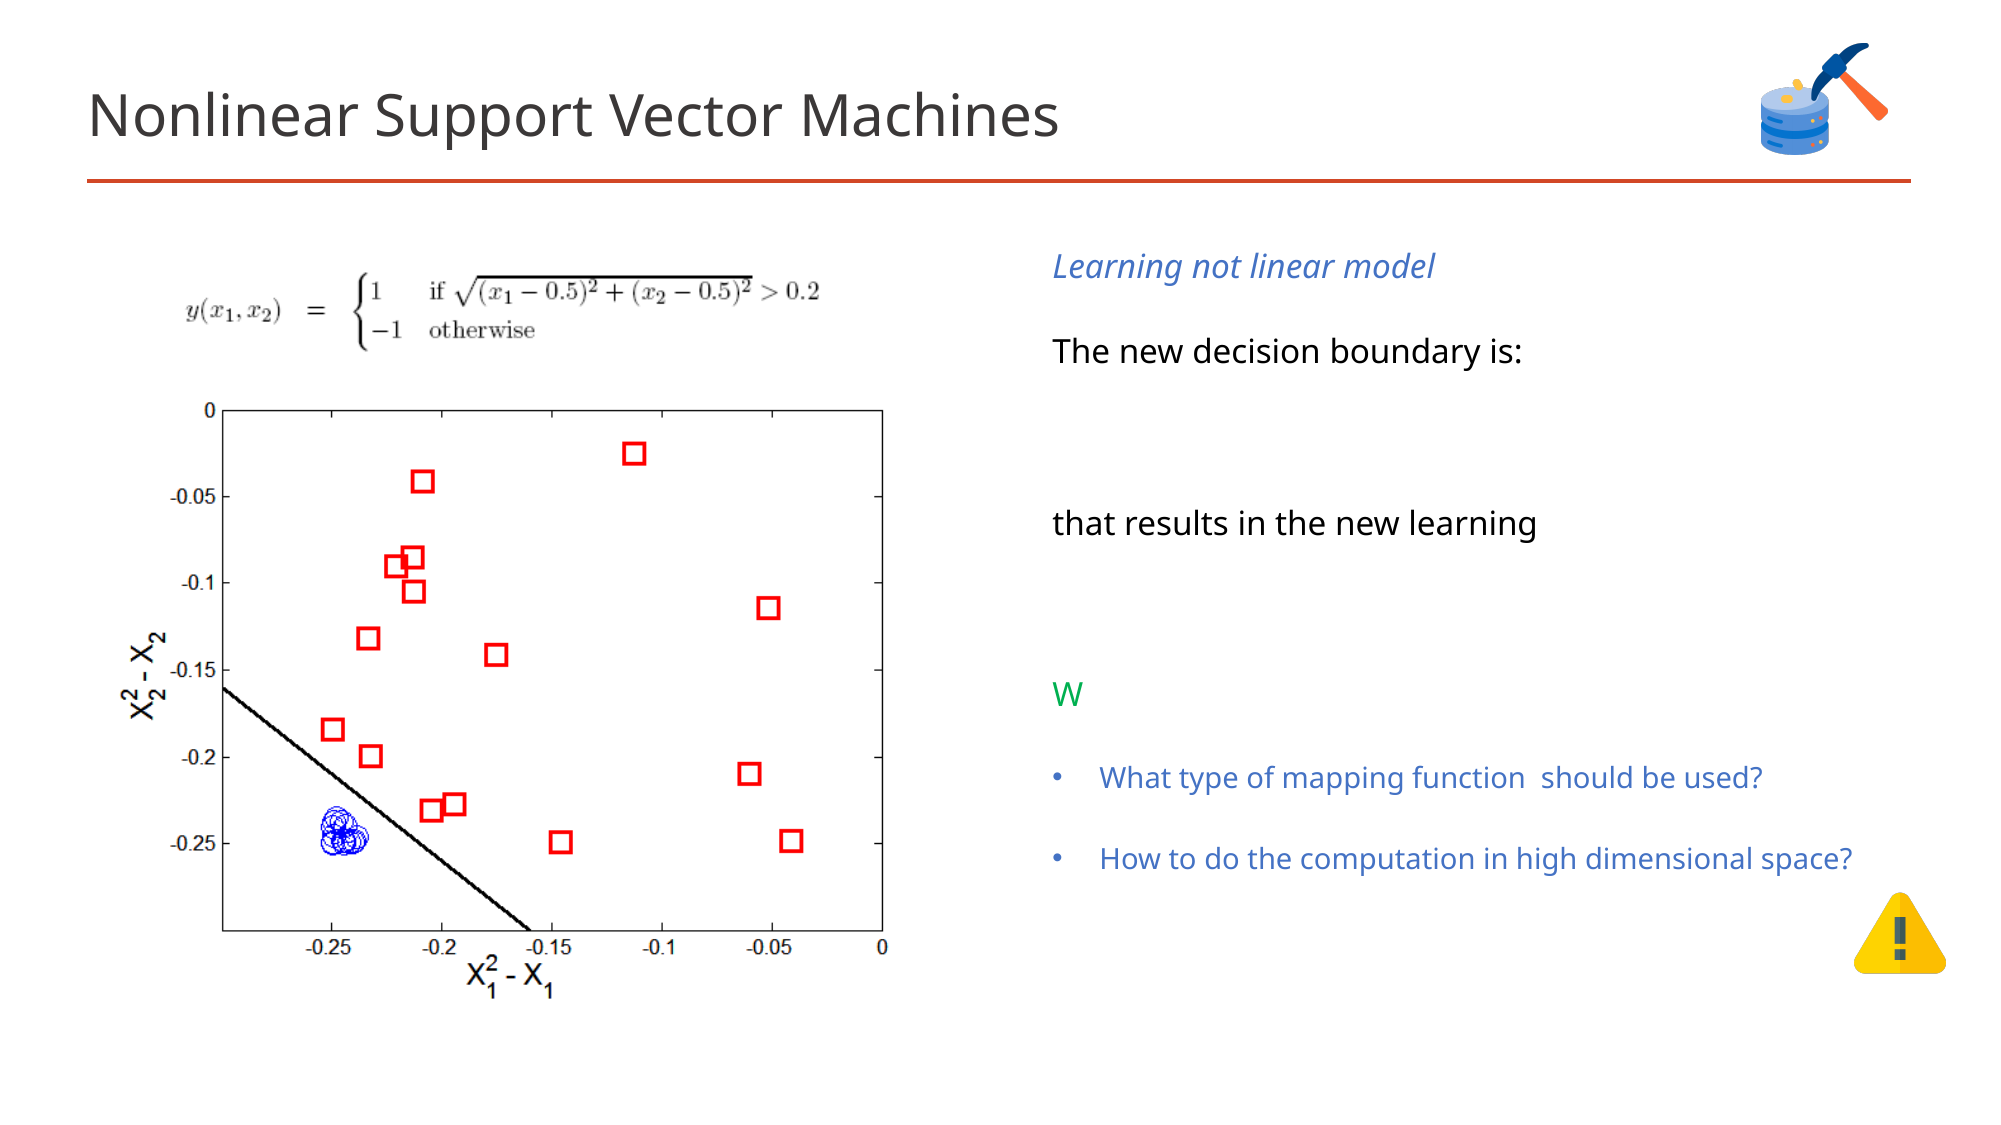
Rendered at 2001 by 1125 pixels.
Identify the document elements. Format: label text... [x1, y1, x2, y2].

picture [1854, 887, 1946, 979]
title Nonlinear Support Vector Machines [72, 70, 1912, 163]
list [149, 249, 850, 362]
picture [112, 362, 913, 1000]
picture [1761, 35, 1888, 70]
